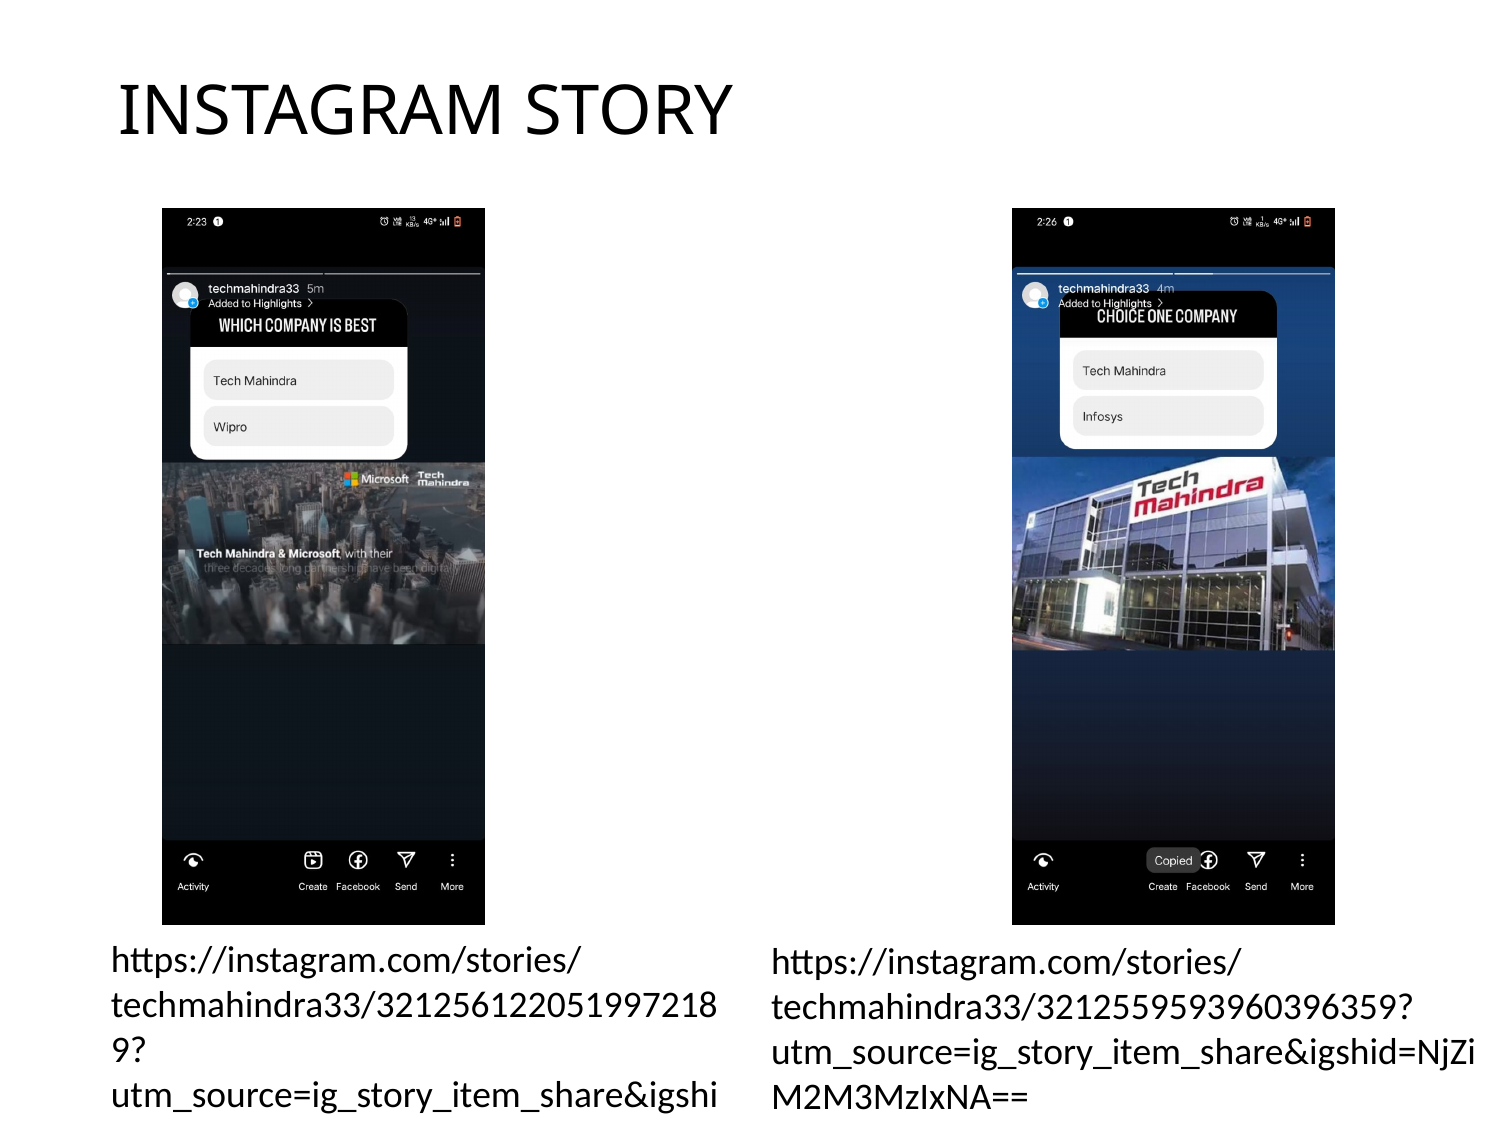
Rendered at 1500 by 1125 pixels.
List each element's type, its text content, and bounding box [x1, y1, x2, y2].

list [162, 208, 485, 925]
text_box https://instagram.com/stories/techmahindra33/3212561220519972189?utm_source=ig_story_item_share&igshid=NjZiM2M3MzIxNA== [96, 928, 747, 1125]
picture [1012, 208, 1335, 925]
text_box https://instagram.com/stories/techmahindra33/3212559593960396359?utm_source=ig_story_item_share&igshid=NjZiM2M3MzIxNA== [756, 929, 1500, 1125]
title INSTAGRAM STORY [103, 3, 1397, 222]
